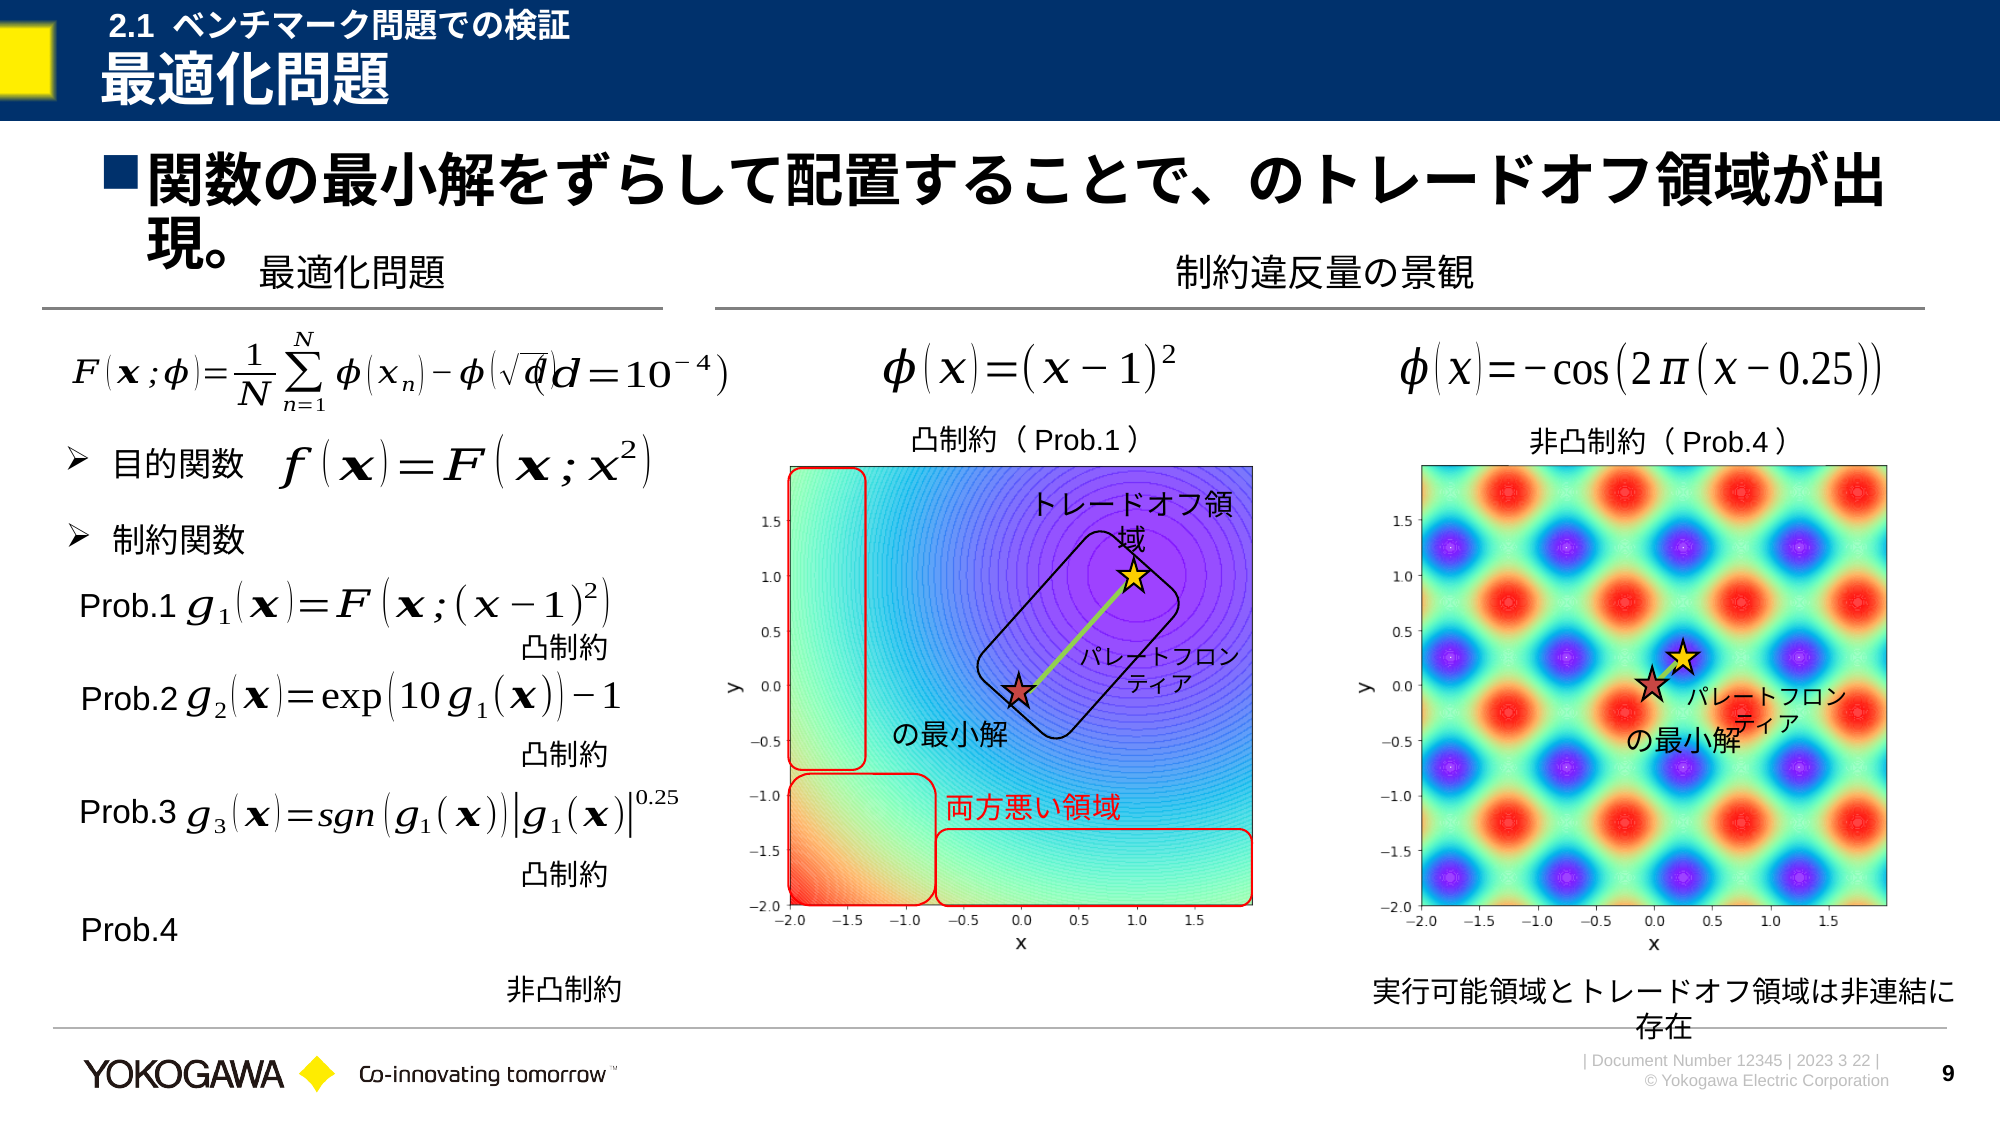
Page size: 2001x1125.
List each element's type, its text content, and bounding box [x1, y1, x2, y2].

picture [0, 6, 69, 115]
text_box Prob.1 [55, 577, 202, 632]
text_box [1028, 576, 1134, 693]
picture [715, 436, 1275, 961]
text_box 非凸制約 [464, 964, 665, 1014]
text_box Prob.2 [56, 670, 203, 725]
text_box 凸制約（Prob.1） [887, 413, 1180, 436]
text_box 目的関数 [45, 435, 264, 491]
text_box Prob.4 [56, 900, 203, 956]
text_box Prob.3 [55, 783, 202, 838]
text_box 制約関数 [45, 512, 266, 567]
text_box 非凸制約（Prob.4） [1508, 415, 1826, 435]
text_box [1652, 662, 1677, 686]
slide_number 9 [1904, 1052, 1970, 1103]
text_box 2.1 ベンチマーク問題での検証 [93, 0, 836, 52]
text_box 凸制約 [496, 848, 633, 899]
text_box 最適化問題 [191, 241, 513, 302]
text_box 凸制約 [502, 621, 627, 672]
picture [1346, 435, 1906, 962]
title 最適化問題 [84, 39, 1955, 125]
text_box 凸制約 [496, 728, 633, 779]
picture [83, 1055, 617, 1093]
text_box 実行可能領域とトレードオフ領域は非連結に存在 [1343, 966, 1987, 1052]
